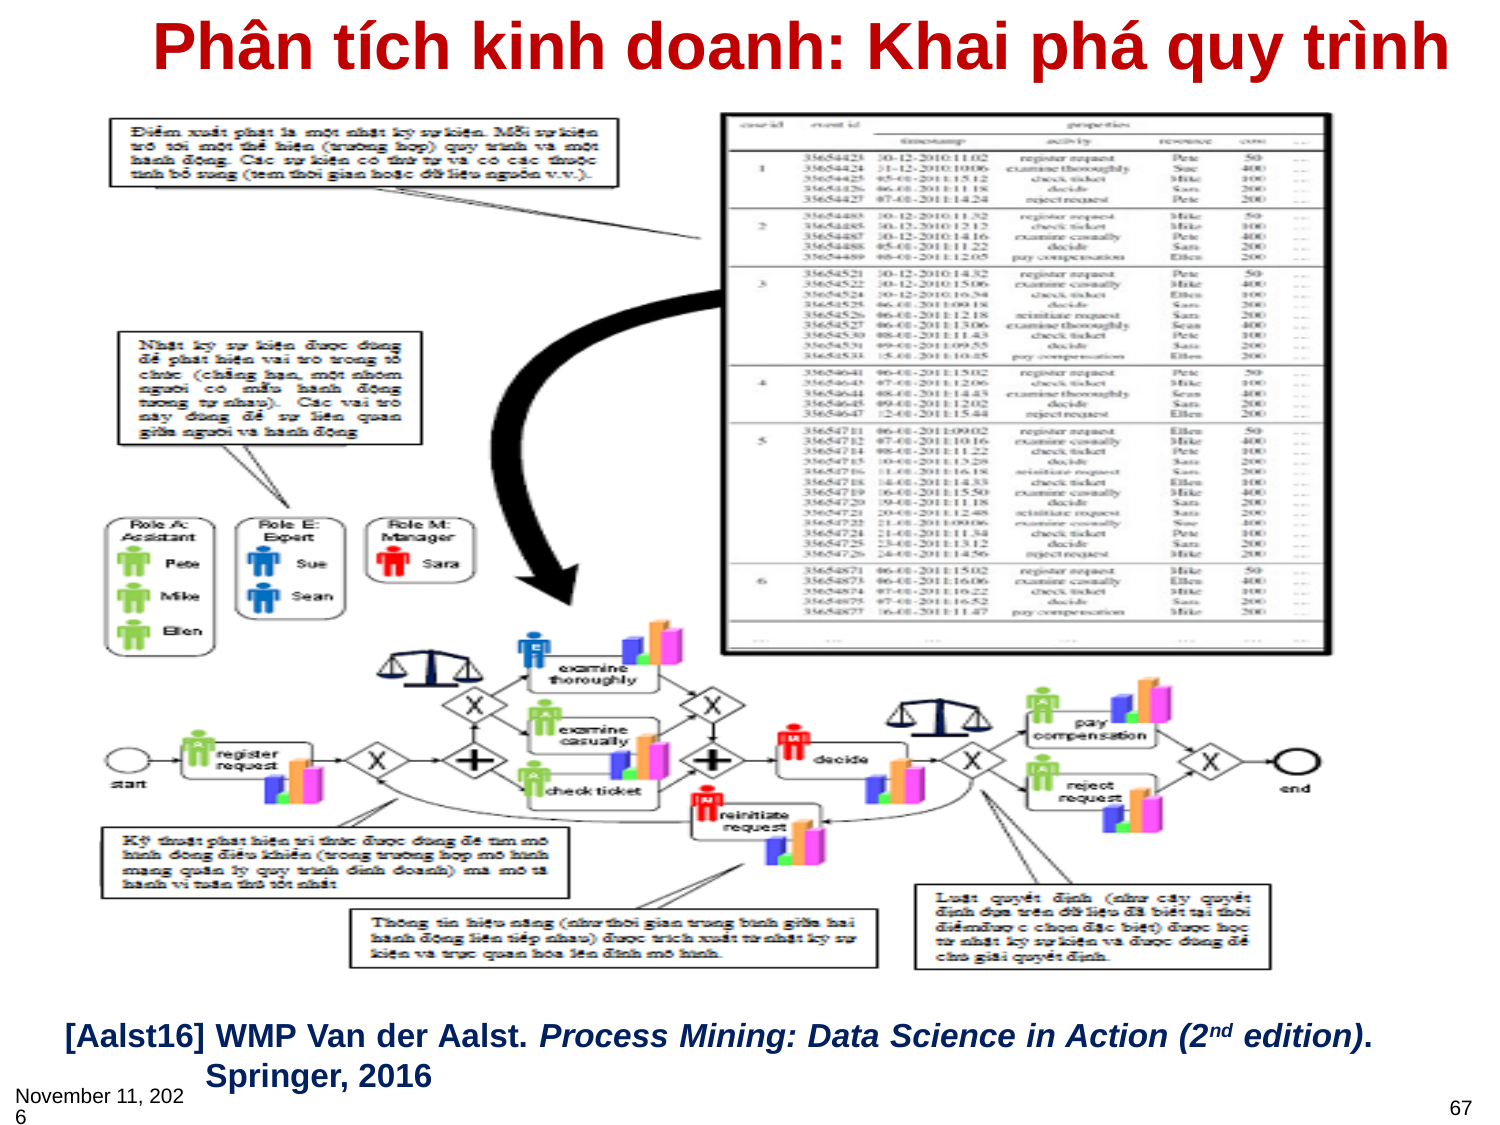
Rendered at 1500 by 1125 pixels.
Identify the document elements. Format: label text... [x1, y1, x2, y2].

title Phân tích kinh doanh: Khai phá quy trình [137, 0, 1500, 91]
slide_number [0, 1074, 201, 1125]
slide_number 67 [1137, 1087, 1488, 1125]
picture [99, 112, 1338, 976]
text_box [Aalst16] WMP Van der Aalst. Process Mining: Data Science in Action (2nd edition). Springer, 2016 [49, 1006, 1388, 1102]
